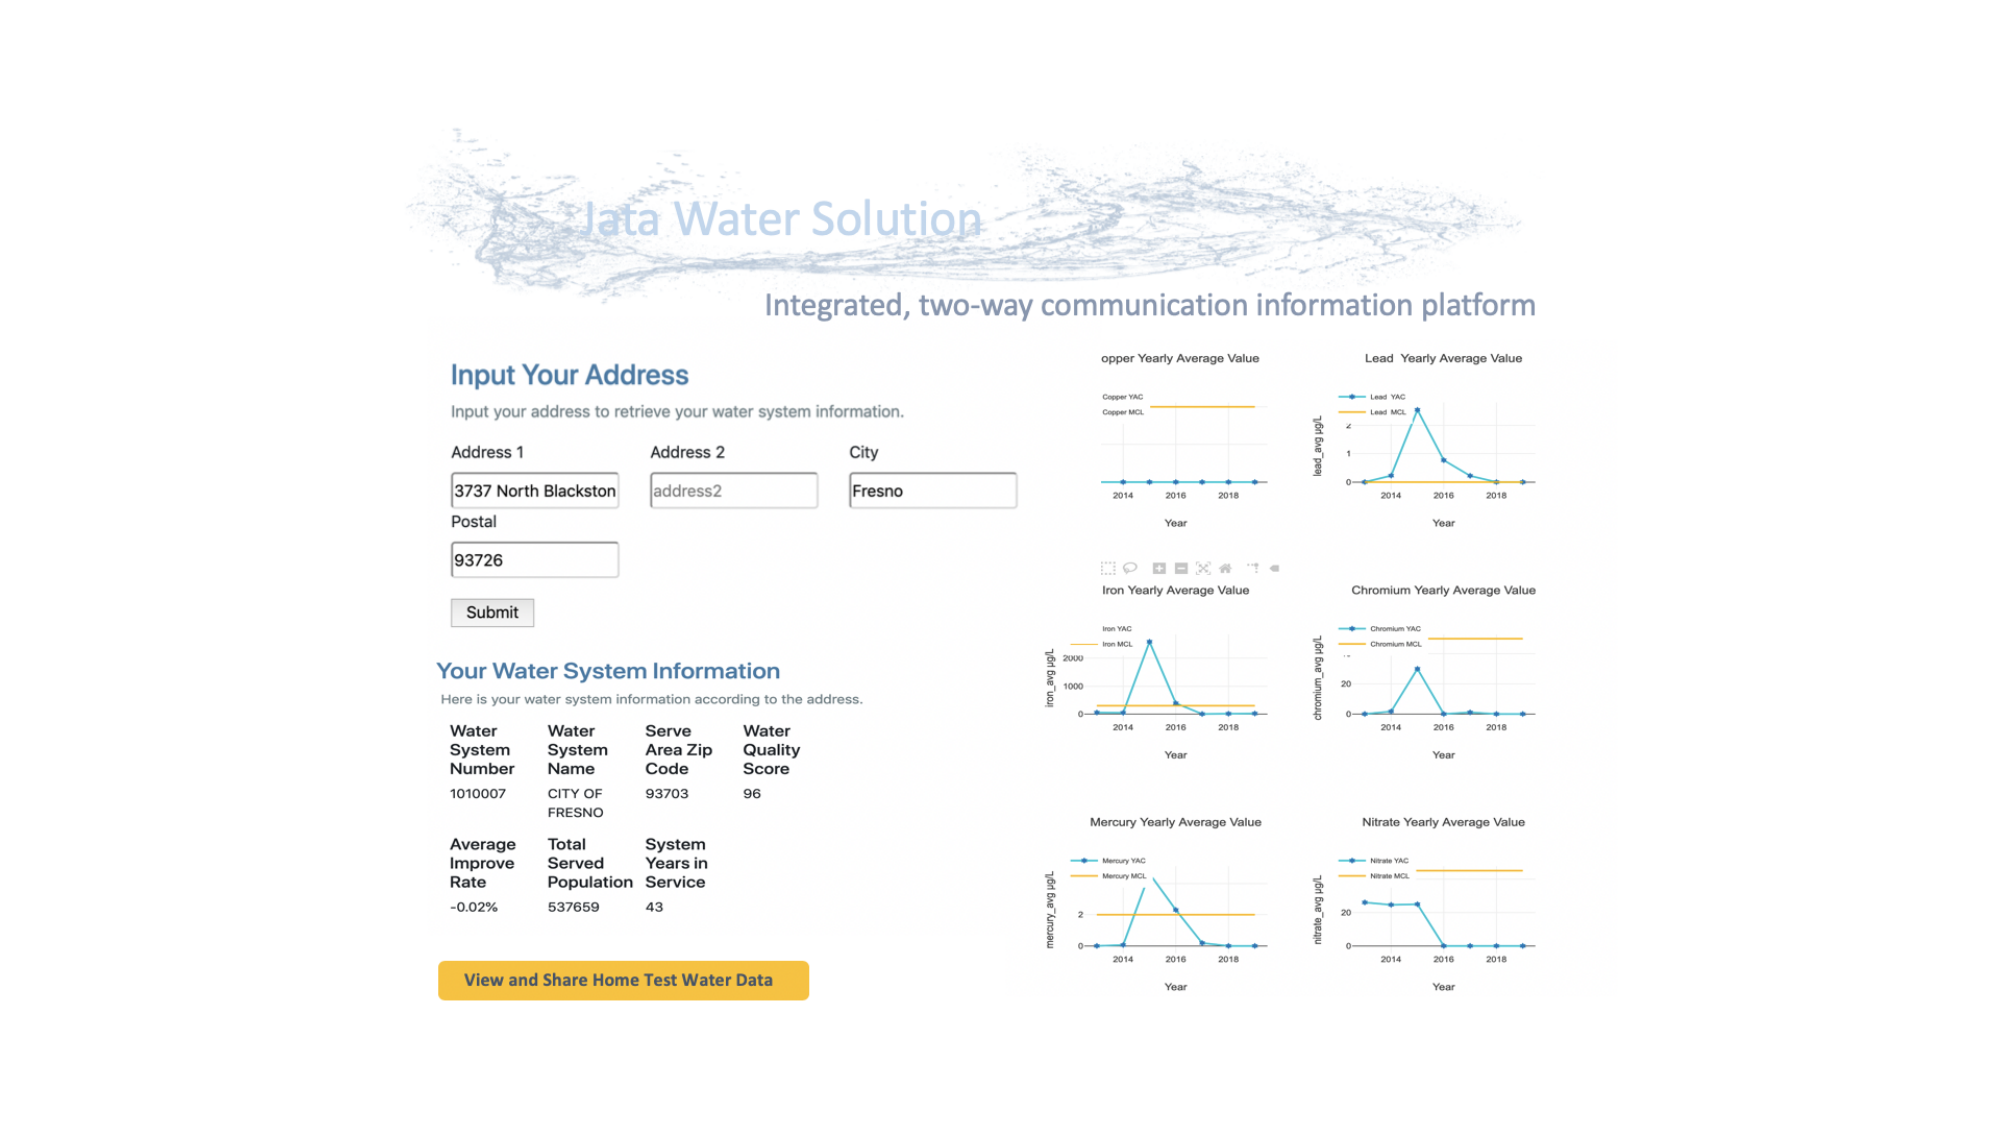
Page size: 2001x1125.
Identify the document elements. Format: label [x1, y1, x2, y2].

picture [382, 87, 1618, 1038]
